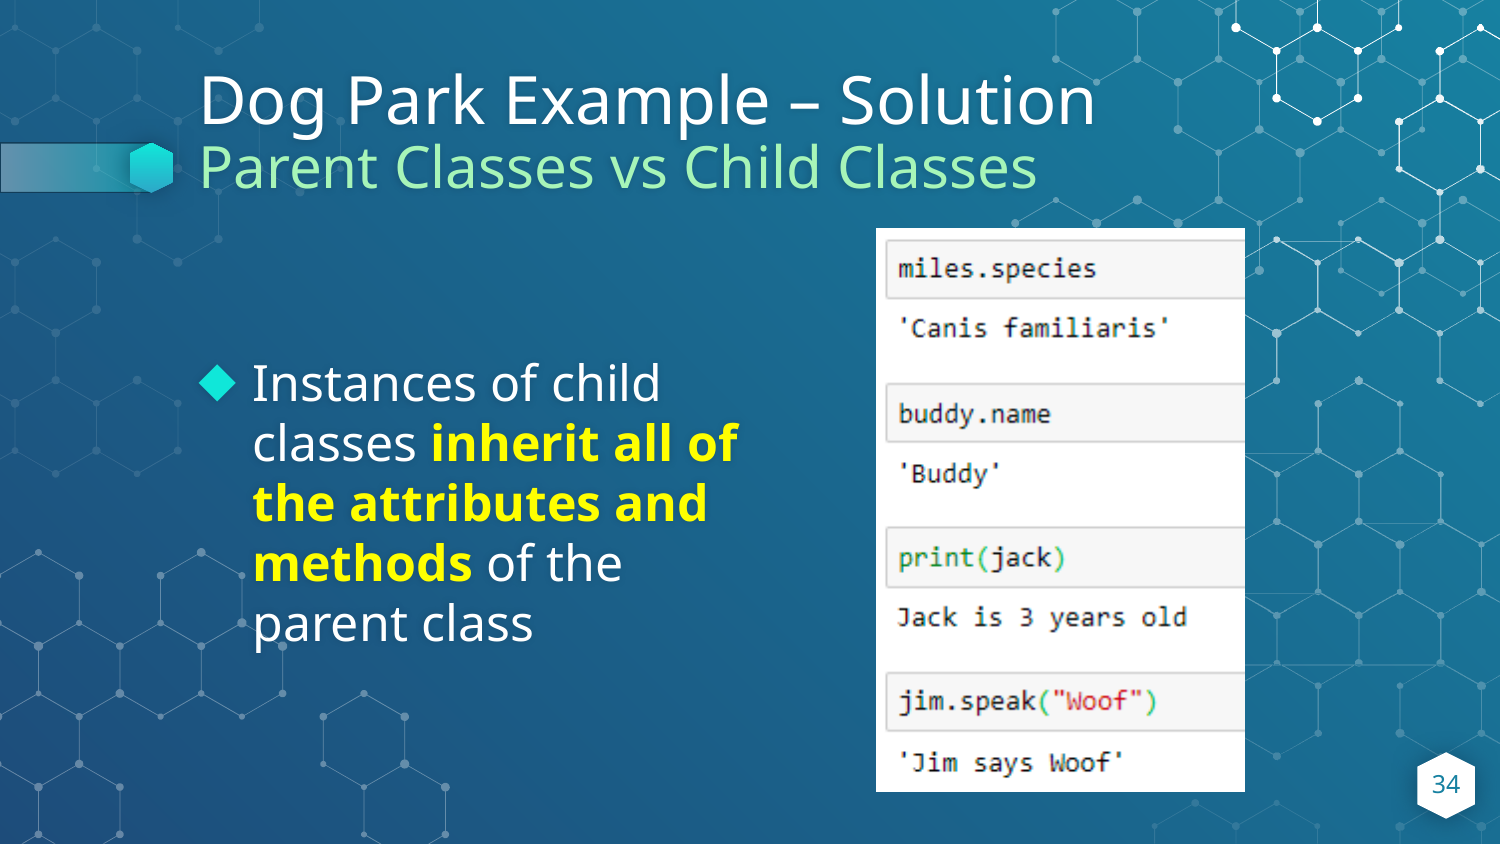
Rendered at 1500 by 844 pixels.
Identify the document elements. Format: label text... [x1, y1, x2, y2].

title Dog Park Example – Solution Parent Classes vs Child Classes [198, 140, 1302, 198]
list Instances of child classes inherit all of the attributes and methods of the parent class [177, 351, 791, 753]
picture [876, 228, 1245, 792]
slide_number 34 [1417, 752, 1475, 819]
